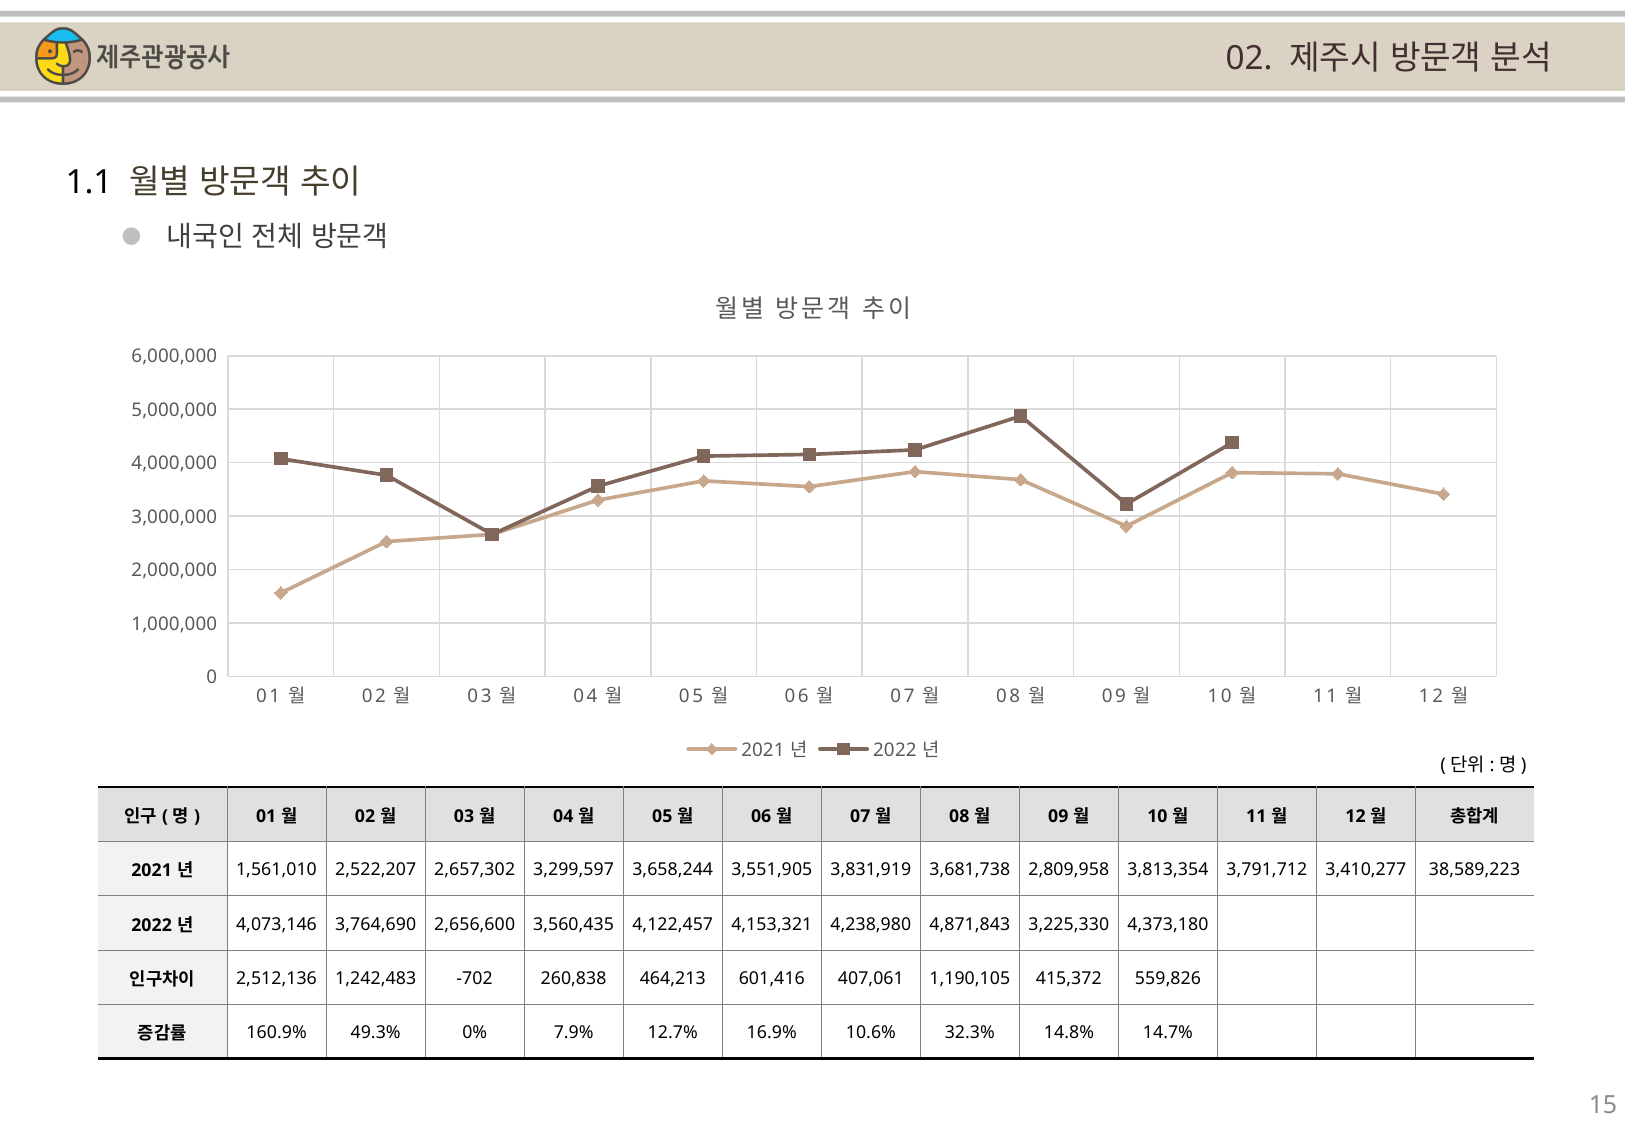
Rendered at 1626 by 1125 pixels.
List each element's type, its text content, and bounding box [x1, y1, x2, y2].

table_header 09월 [1020, 788, 1118, 841]
table_cell [1416, 1005, 1534, 1057]
table_cell [1317, 1005, 1415, 1057]
table_header 04월 [525, 788, 623, 841]
table_header 12월 [1317, 788, 1415, 841]
table_cell 3,813,354 [1119, 842, 1217, 895]
table_cell 2,522,207 [327, 842, 425, 895]
table_cell [1317, 896, 1415, 950]
table_cell 2021년 [98, 842, 227, 895]
table_cell 4,871,843 [921, 896, 1019, 950]
text_box 1.1 월별 방문객 추이 [50, 152, 1144, 208]
table_cell 3,299,597 [525, 842, 623, 895]
table_header 05월 [624, 788, 722, 841]
table_cell 4,238,980 [822, 896, 920, 950]
table_cell 3,410,277 [1317, 842, 1415, 895]
table_cell 2,656,600 [426, 896, 524, 950]
table_cell 3,225,330 [1020, 896, 1118, 950]
table_cell 260,838 [525, 951, 623, 1004]
table_cell [1218, 951, 1316, 1004]
table_cell 2,657,302 [426, 842, 524, 895]
table_header 06월 [723, 788, 821, 841]
table_cell 10.6% [822, 1005, 920, 1057]
table_cell 3,764,690 [327, 896, 425, 950]
chart [102, 261, 1525, 769]
table_cell [1218, 896, 1316, 950]
table_cell 3,560,435 [525, 896, 623, 950]
table_header 인구(명) [98, 788, 227, 841]
table_cell [1416, 896, 1534, 950]
text_box 내국인 전체 방문객 [151, 210, 404, 260]
table_cell 415,372 [1020, 951, 1118, 1004]
table_cell [1416, 951, 1534, 1004]
table_cell 3,791,712 [1218, 842, 1316, 895]
table_cell 14.8% [1020, 1005, 1118, 1057]
table_cell 38,589,223 [1416, 842, 1534, 895]
text_box 02. 제주시 방문객 분석 [1042, 28, 1595, 84]
table_cell 1,190,105 [921, 951, 1019, 1004]
table_cell 407,061 [822, 951, 920, 1004]
table_header 11월 [1218, 788, 1316, 841]
table_header 02월 [327, 788, 425, 841]
table_header 01월 [228, 788, 326, 841]
table_cell 12.7% [624, 1005, 722, 1057]
table_cell 1,242,483 [327, 951, 425, 1004]
table_cell 3,658,244 [624, 842, 722, 895]
text_box (단위:명) [1425, 745, 1542, 783]
table_cell 32.3% [921, 1005, 1019, 1057]
table_cell 160.9% [228, 1005, 326, 1057]
table_cell 601,416 [723, 951, 821, 1004]
table_cell 14.7% [1119, 1005, 1217, 1057]
table_cell -702 [426, 951, 524, 1004]
table_cell 559,826 [1119, 951, 1217, 1004]
table_cell 2,512,136 [228, 951, 326, 1004]
table_cell 인구차이 [98, 951, 227, 1004]
table_cell 16.9% [723, 1005, 821, 1057]
table_cell 3,681,738 [921, 842, 1019, 895]
table_cell 464,213 [624, 951, 722, 1004]
table_header 총합계 [1416, 788, 1534, 841]
table_cell 2022년 [98, 896, 227, 950]
table_header 10월 [1119, 788, 1217, 841]
table_cell 0% [426, 1005, 524, 1057]
table_cell 3,831,919 [822, 842, 920, 895]
table_cell 1,561,010 [228, 842, 326, 895]
slide_number 15 [1251, 1063, 1618, 1123]
text_box [121, 226, 141, 246]
table_cell 4,153,321 [723, 896, 821, 950]
table_cell 7.9% [525, 1005, 623, 1057]
table_cell 4,373,180 [1119, 896, 1217, 950]
table_cell 2,809,958 [1020, 842, 1118, 895]
table_cell 4,122,457 [624, 896, 722, 950]
table_header 03월 [426, 788, 524, 841]
table_header 08월 [921, 788, 1019, 841]
table_header 07월 [822, 788, 920, 841]
table_cell [1218, 1005, 1316, 1057]
table_cell 증감률 [98, 1005, 227, 1057]
table_cell 3,551,905 [723, 842, 821, 895]
table_cell 4,073,146 [228, 896, 326, 950]
picture [31, 26, 232, 87]
table_cell [1317, 951, 1415, 1004]
table_cell 49.3% [327, 1005, 425, 1057]
